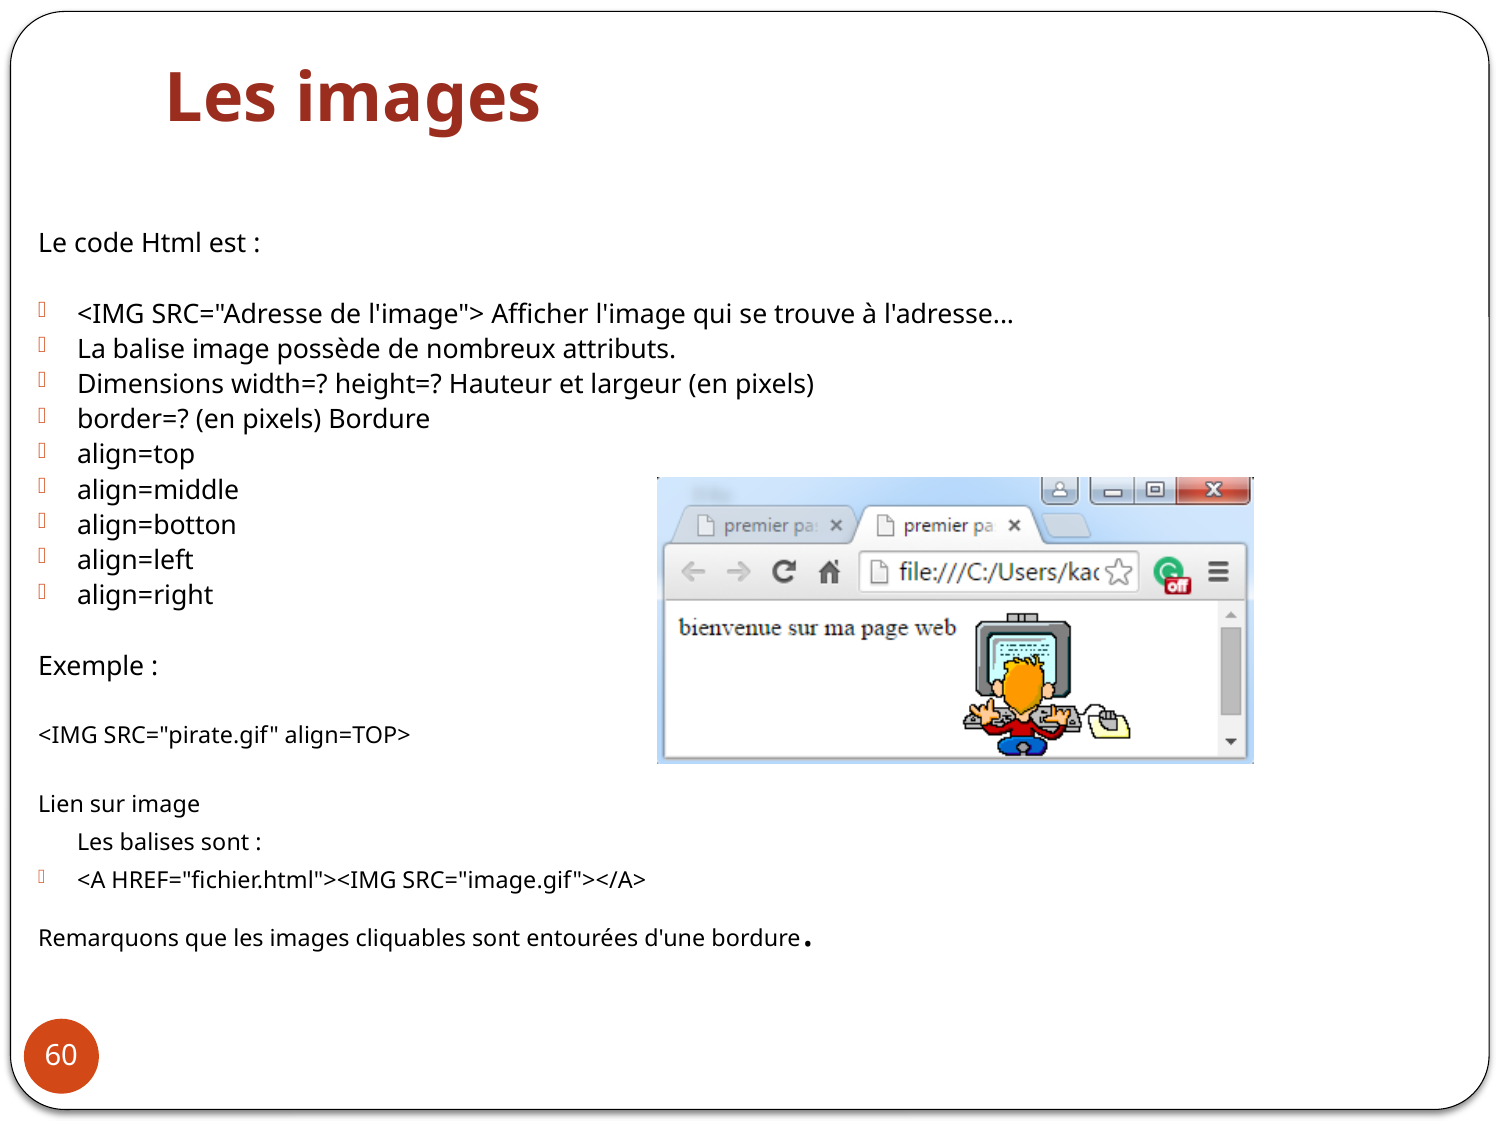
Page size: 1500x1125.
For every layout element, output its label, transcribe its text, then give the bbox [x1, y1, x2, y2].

list Le code Html est : <IMG SRC="Adresse de l'image"> Afficher l'image qui se trouve à l'adresse... La balise image possède de nombreux attributs. Dimensions width=? height=? Hauteur et largeur (en pixels) border=? (en pixels) Bordure align=top align=middle align=botton align=left align=right Exemple : <IMG SRC="pirate.gif" align=TOP> Lien sur image Les balises sont : <A HREF="fichier.html"><IMG SRC="image.gif"></A> Remarquons que les images cliquables sont entourées d'une bordure. [23, 225, 1374, 965]
slide_number 60 [23, 1018, 99, 1094]
picture [656, 477, 1255, 764]
title Les images [150, 45, 1425, 233]
